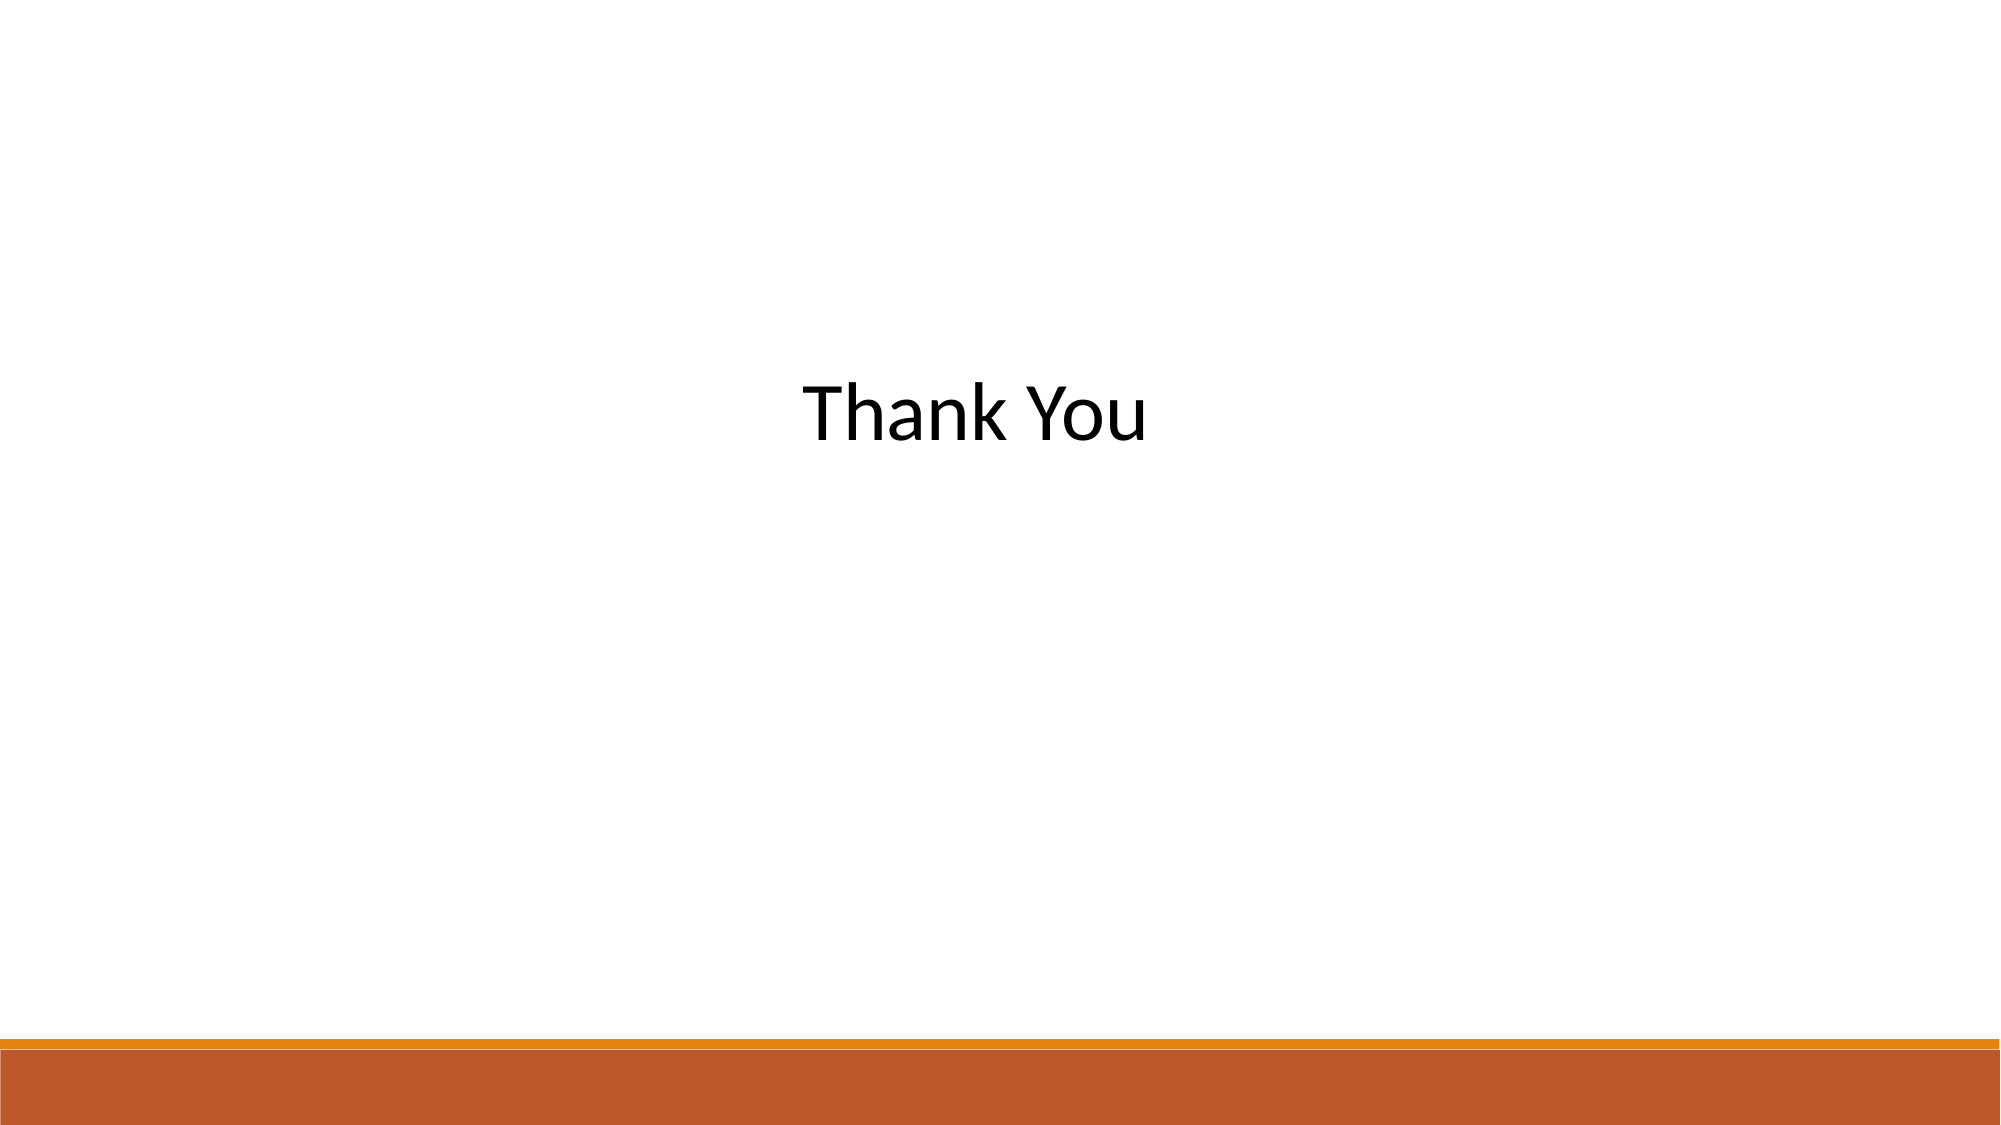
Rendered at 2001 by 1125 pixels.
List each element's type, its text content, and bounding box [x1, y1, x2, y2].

text_box Thank You [0, 349, 1953, 464]
